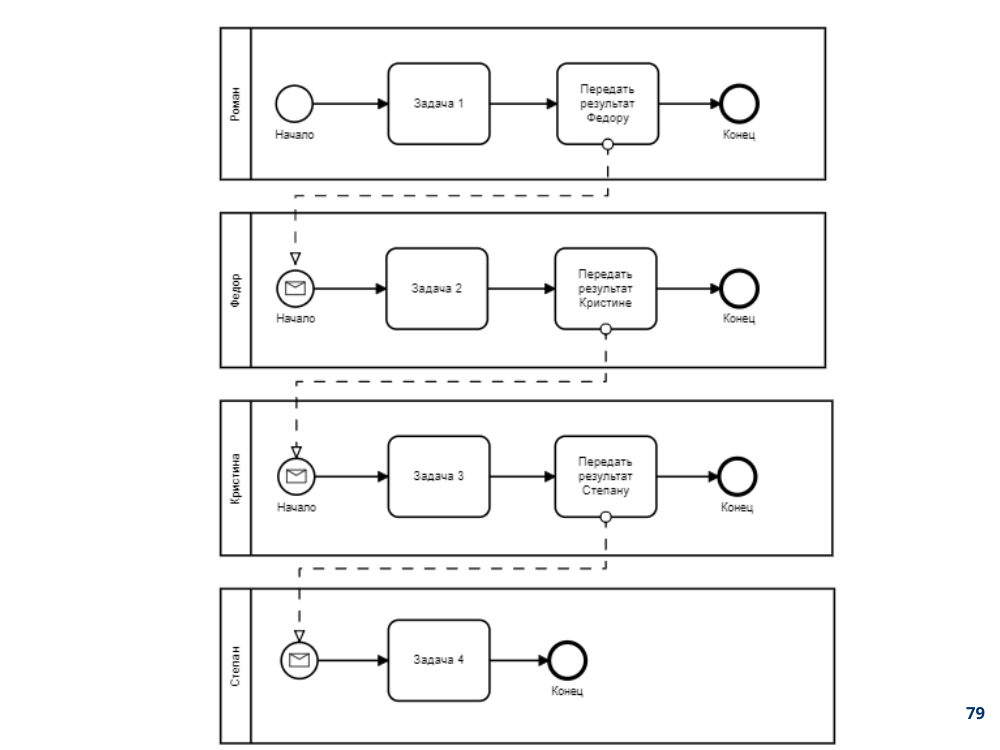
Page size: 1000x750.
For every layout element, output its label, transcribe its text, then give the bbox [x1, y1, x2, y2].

picture [216, 23, 838, 750]
slide_number 79 [838, 683, 1000, 734]
